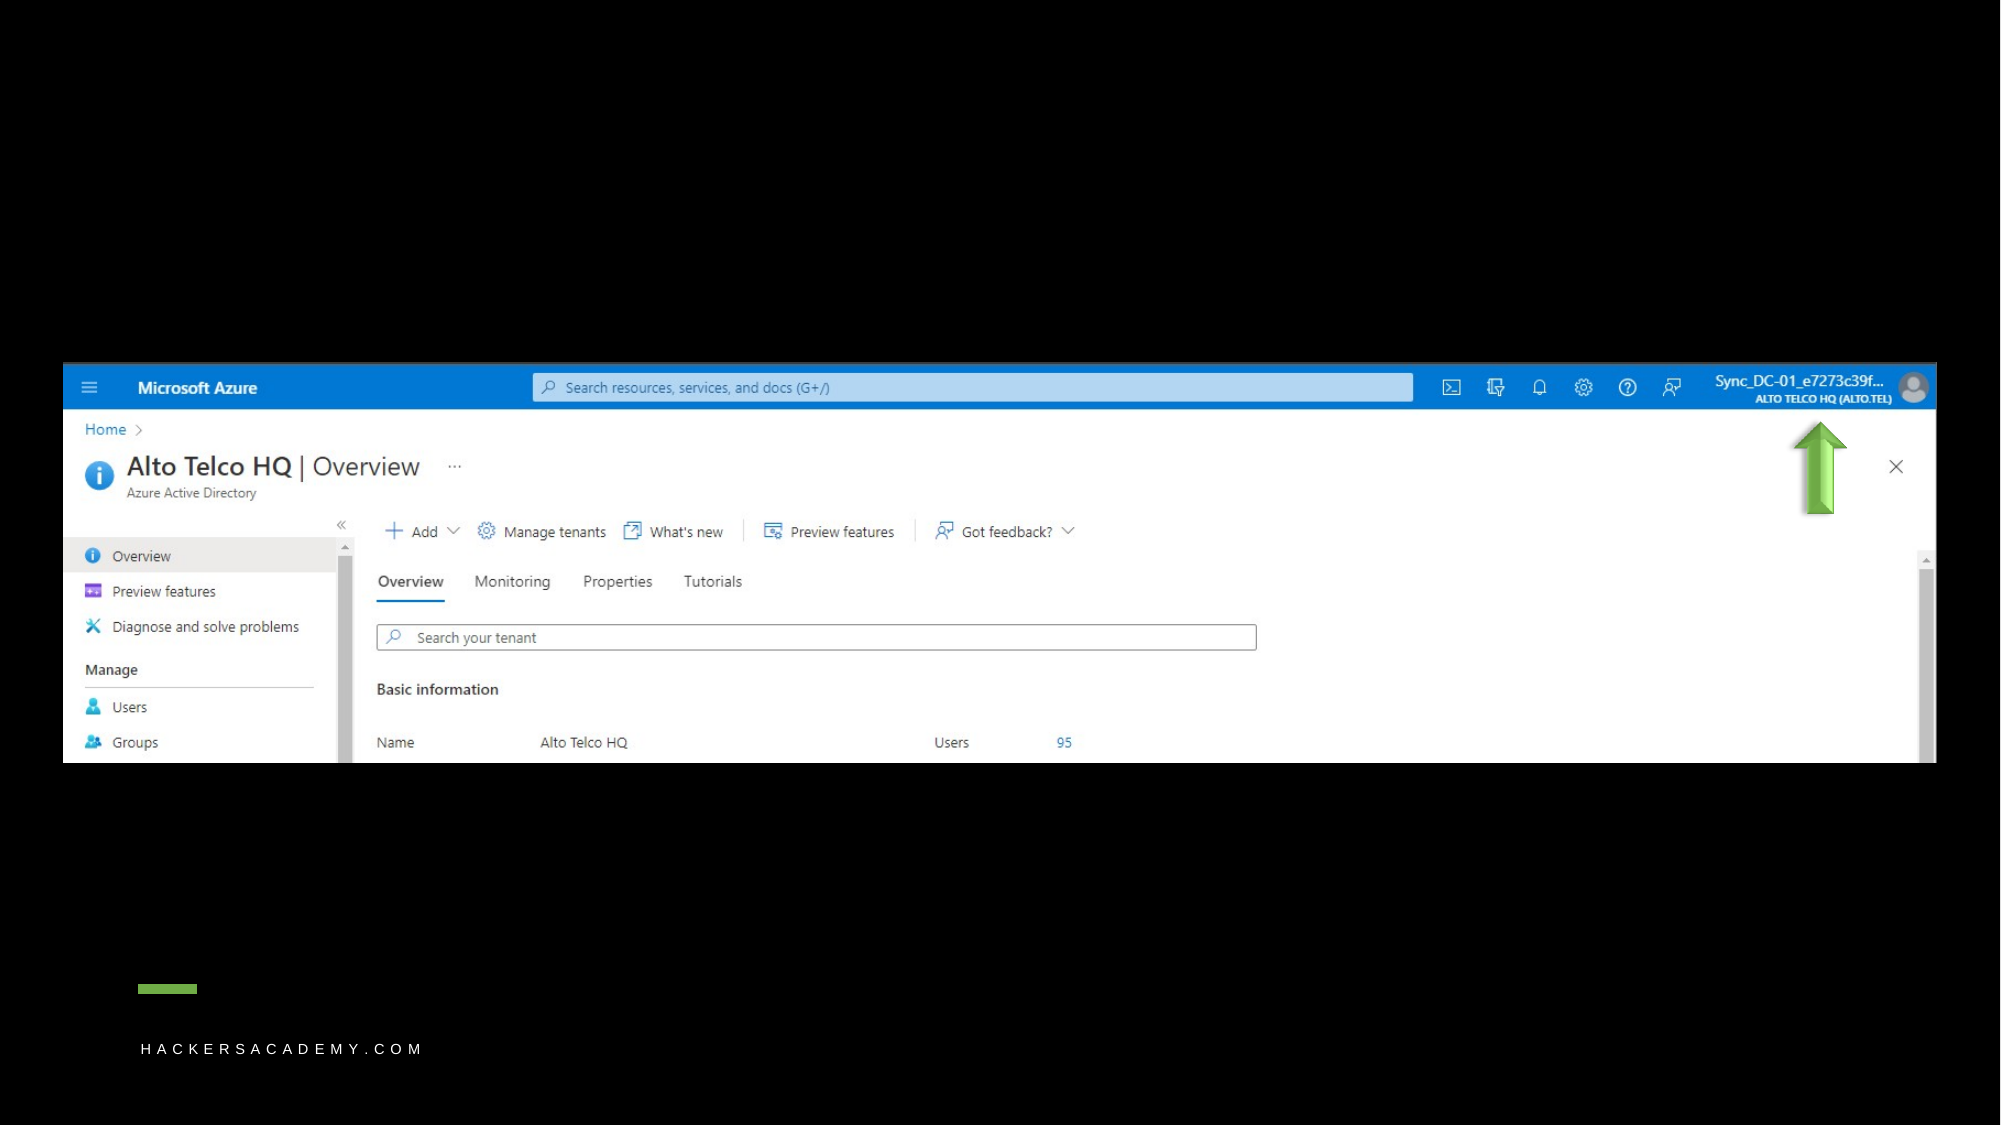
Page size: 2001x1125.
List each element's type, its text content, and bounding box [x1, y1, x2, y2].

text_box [63, 362, 1937, 763]
footer H A C K E R S A C A D E M Y . C O M [138, 1039, 426, 1125]
